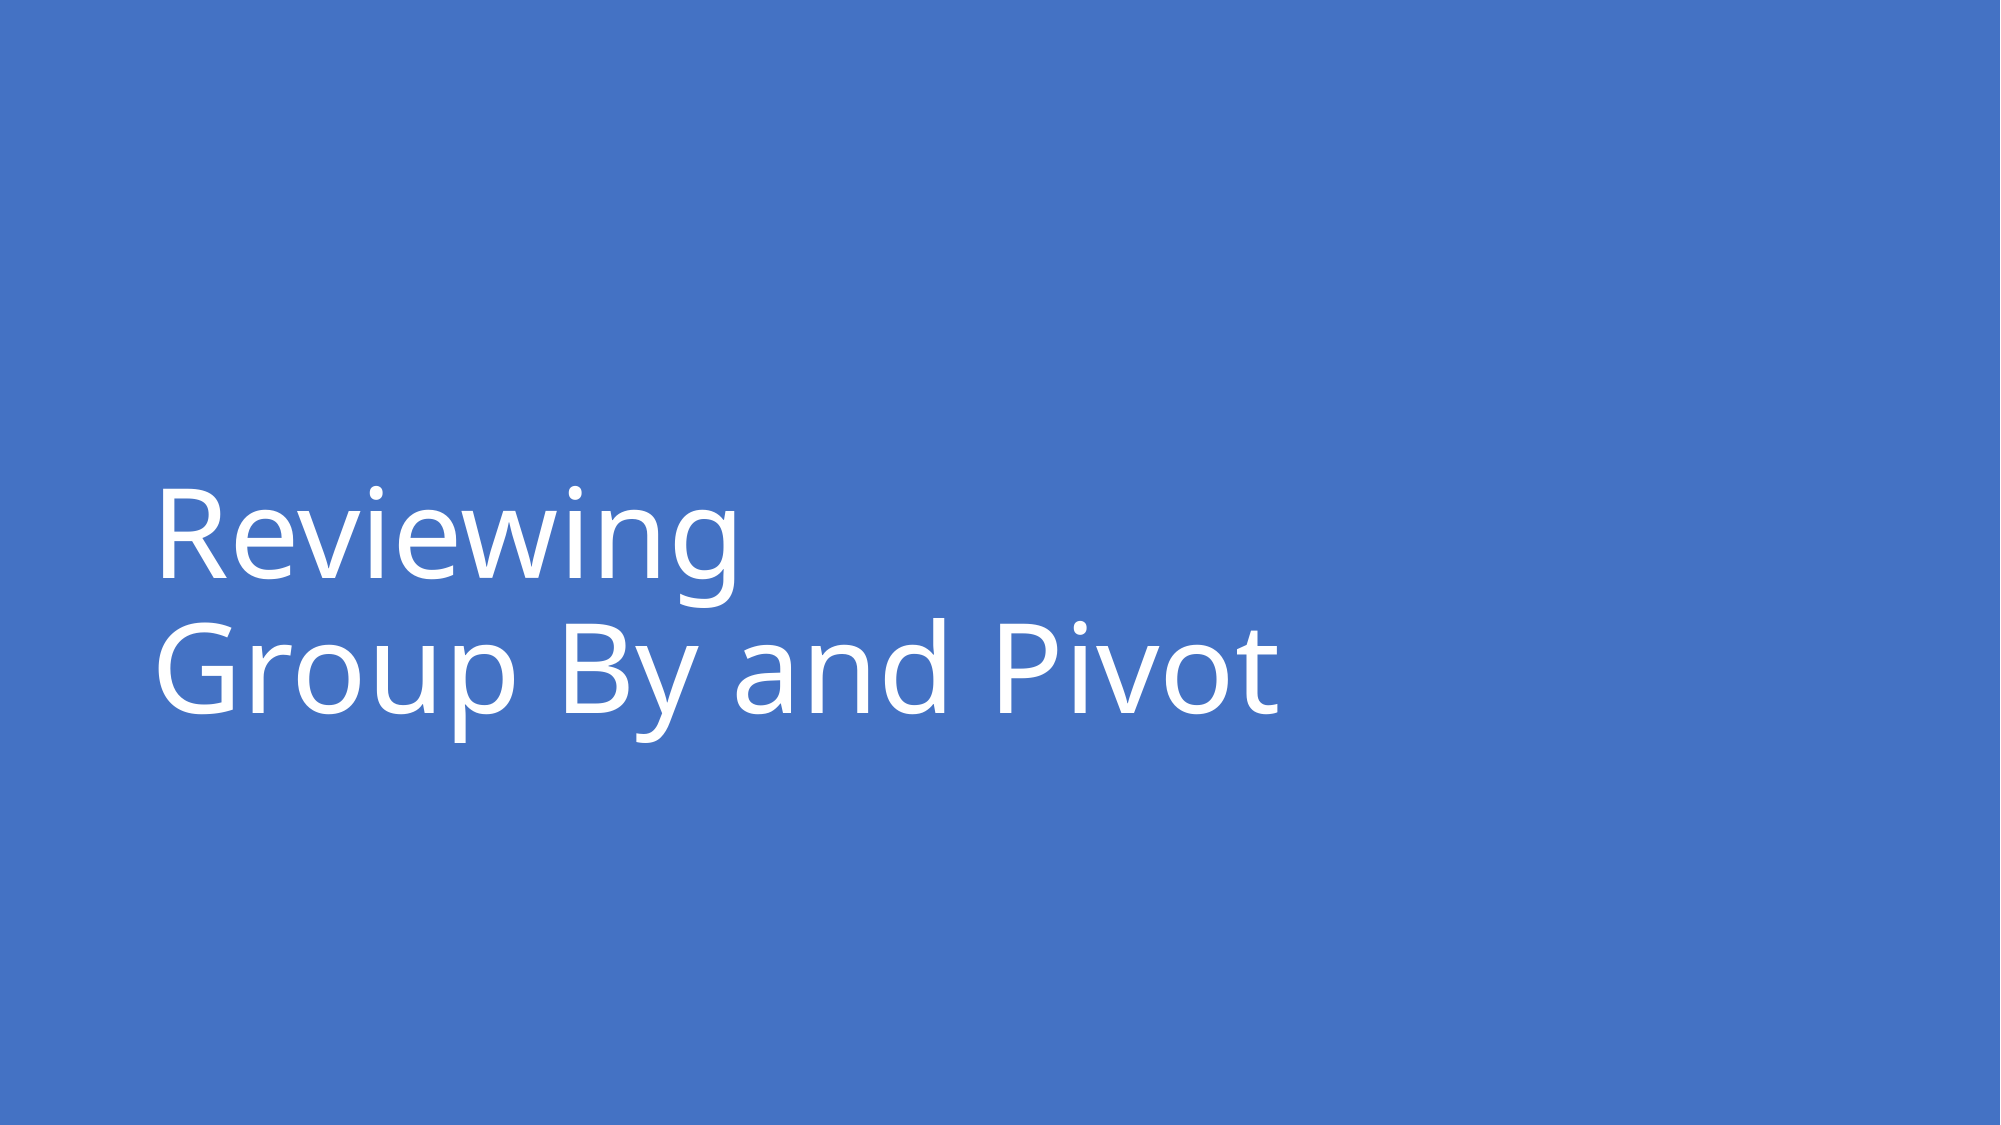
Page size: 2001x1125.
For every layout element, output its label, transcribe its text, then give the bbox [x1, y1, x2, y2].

title Reviewing Group By and Pivot [136, 280, 1862, 749]
